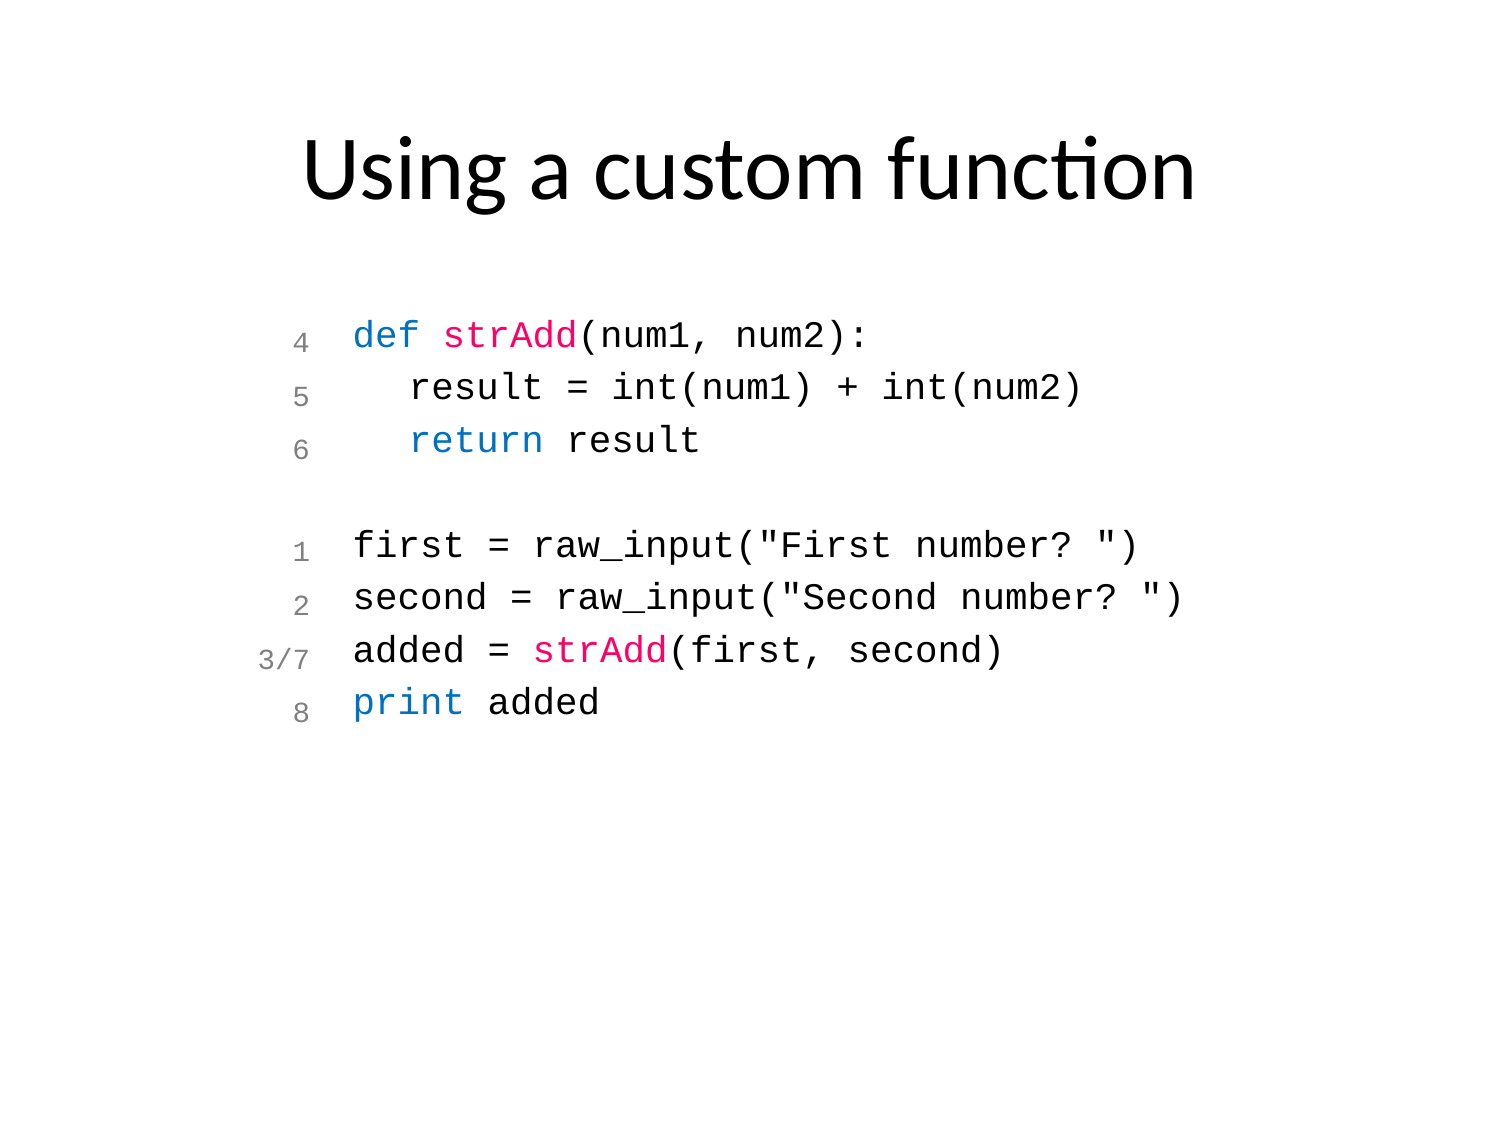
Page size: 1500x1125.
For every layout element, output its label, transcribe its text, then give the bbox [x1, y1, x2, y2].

text_box 4 5 6 [277, 316, 325, 474]
list def strAdd(num1, num2): result = int(num1) + int(num2) return result first = raw_input("First number? ") second = raw_input("Second number? ") added = strAdd(first, second) print added [337, 295, 1425, 1038]
title Using a custom function [75, 45, 1425, 233]
text_box 1 2 3/7 8 [212, 525, 325, 737]
